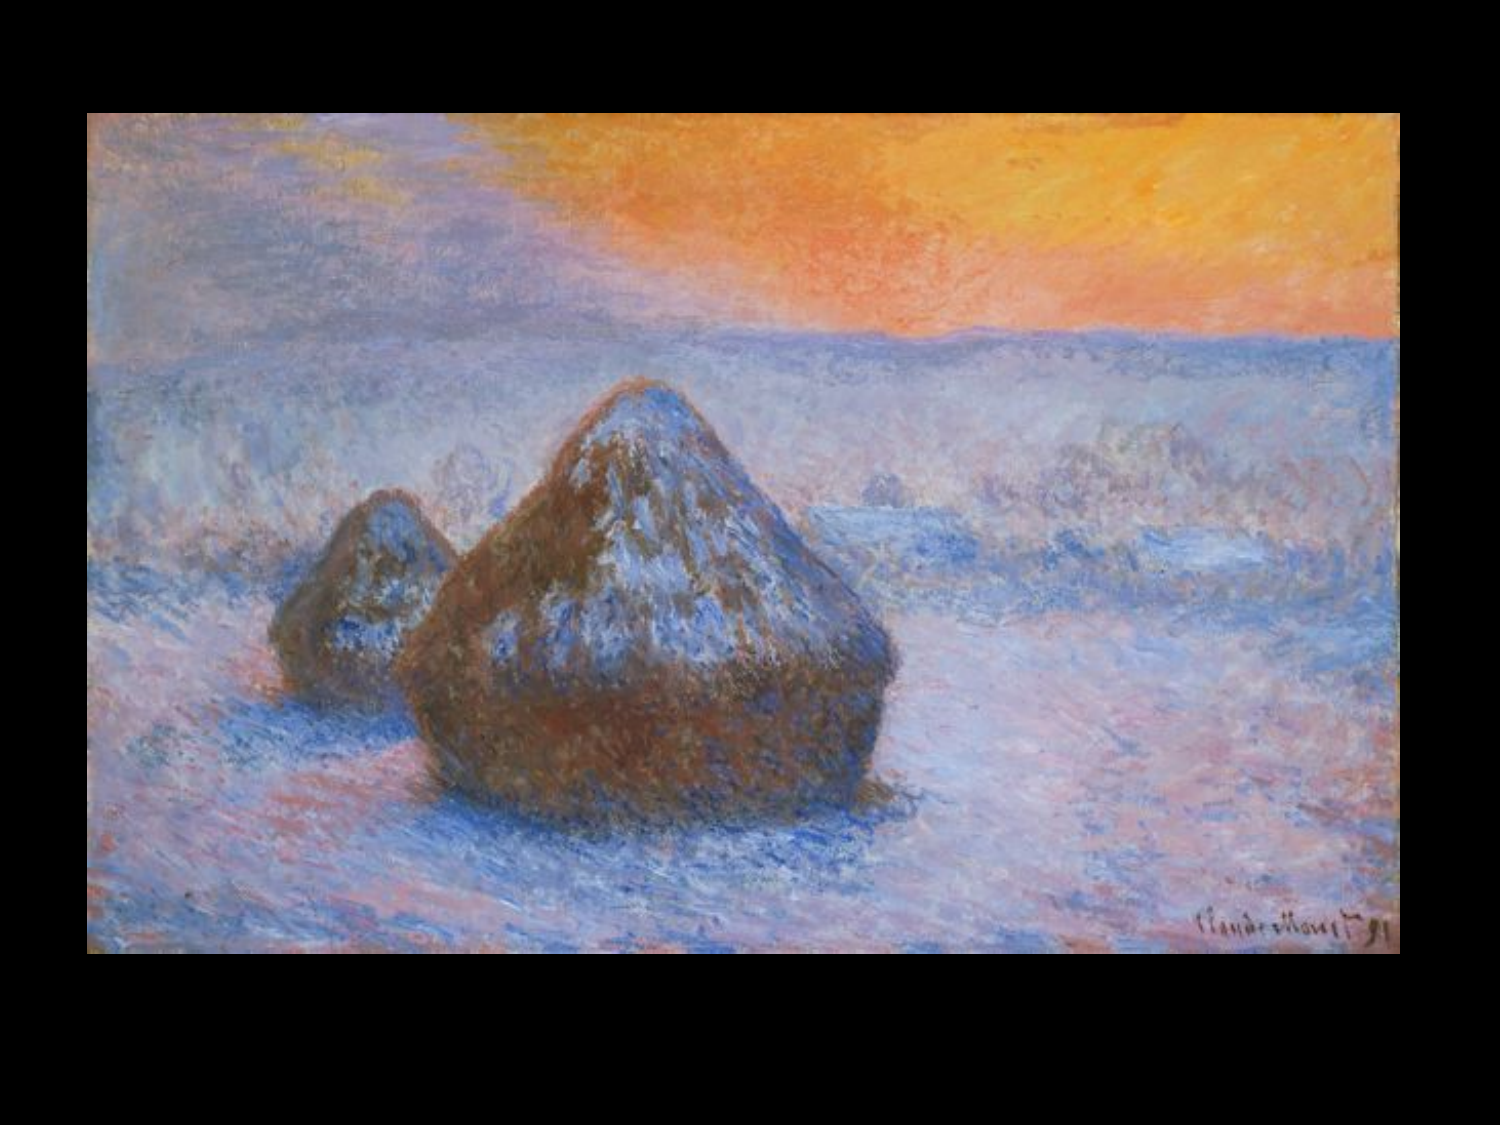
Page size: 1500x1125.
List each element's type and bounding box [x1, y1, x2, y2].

picture [87, 112, 1401, 955]
